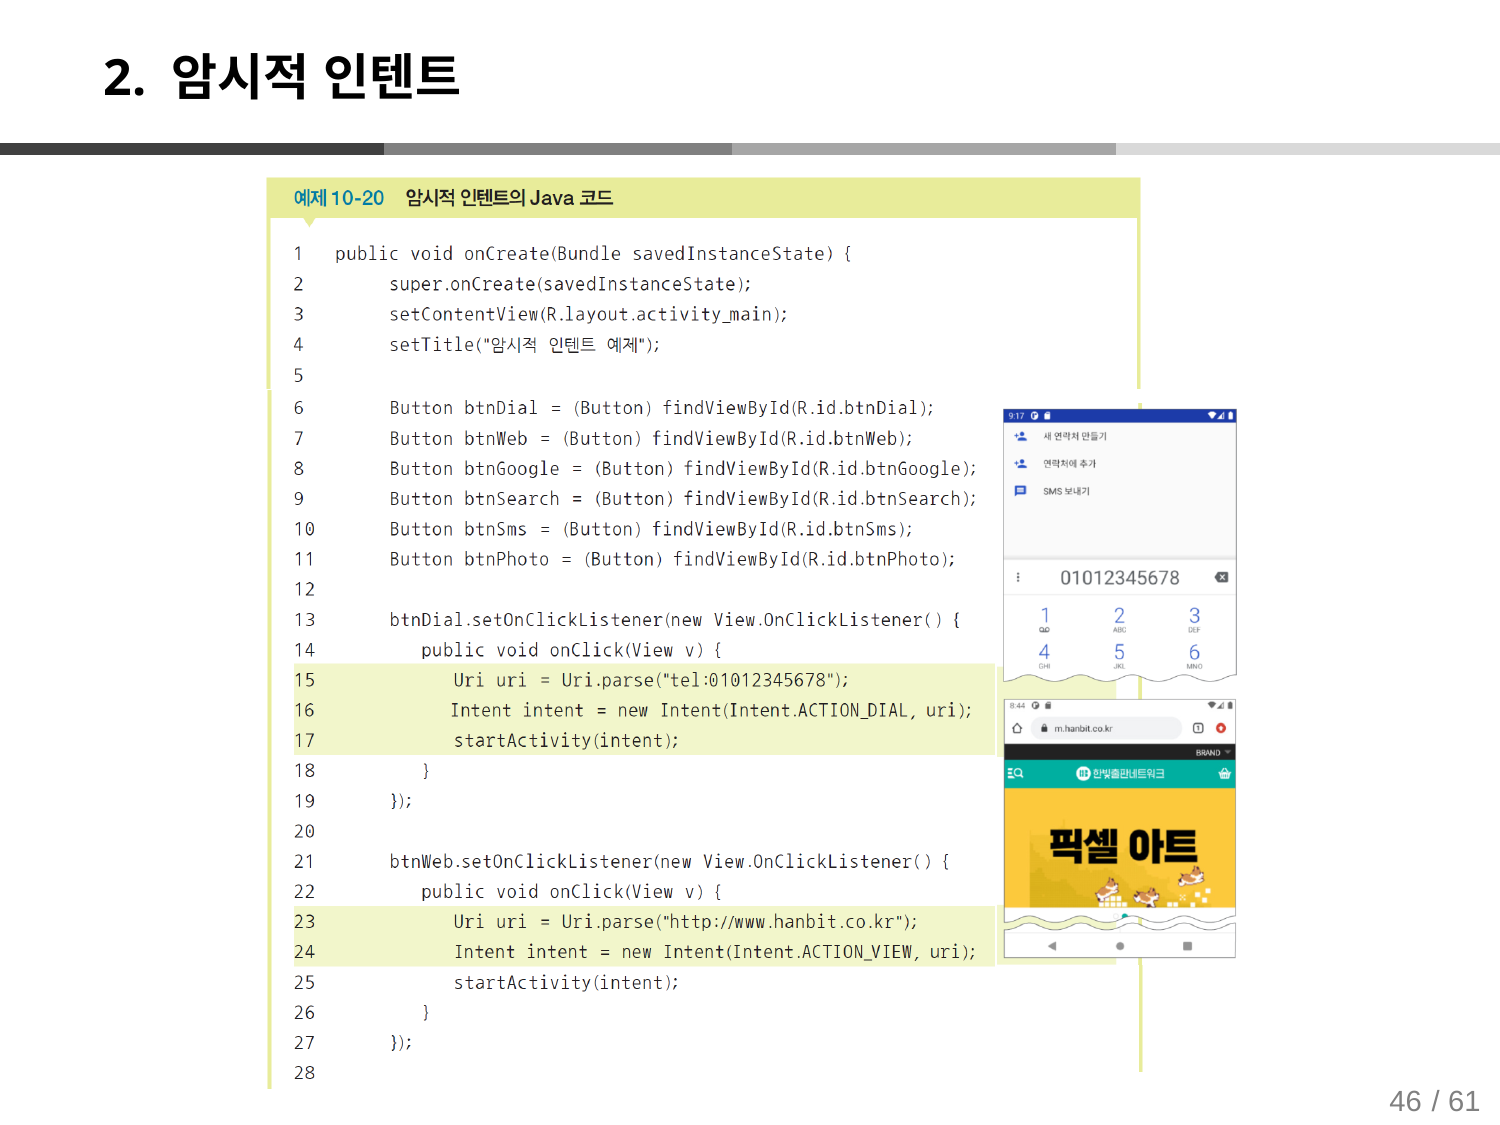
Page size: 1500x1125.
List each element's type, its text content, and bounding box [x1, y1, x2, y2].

title 2. 암시적 인텐트 [88, 30, 1211, 121]
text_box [258, 172, 1243, 1089]
